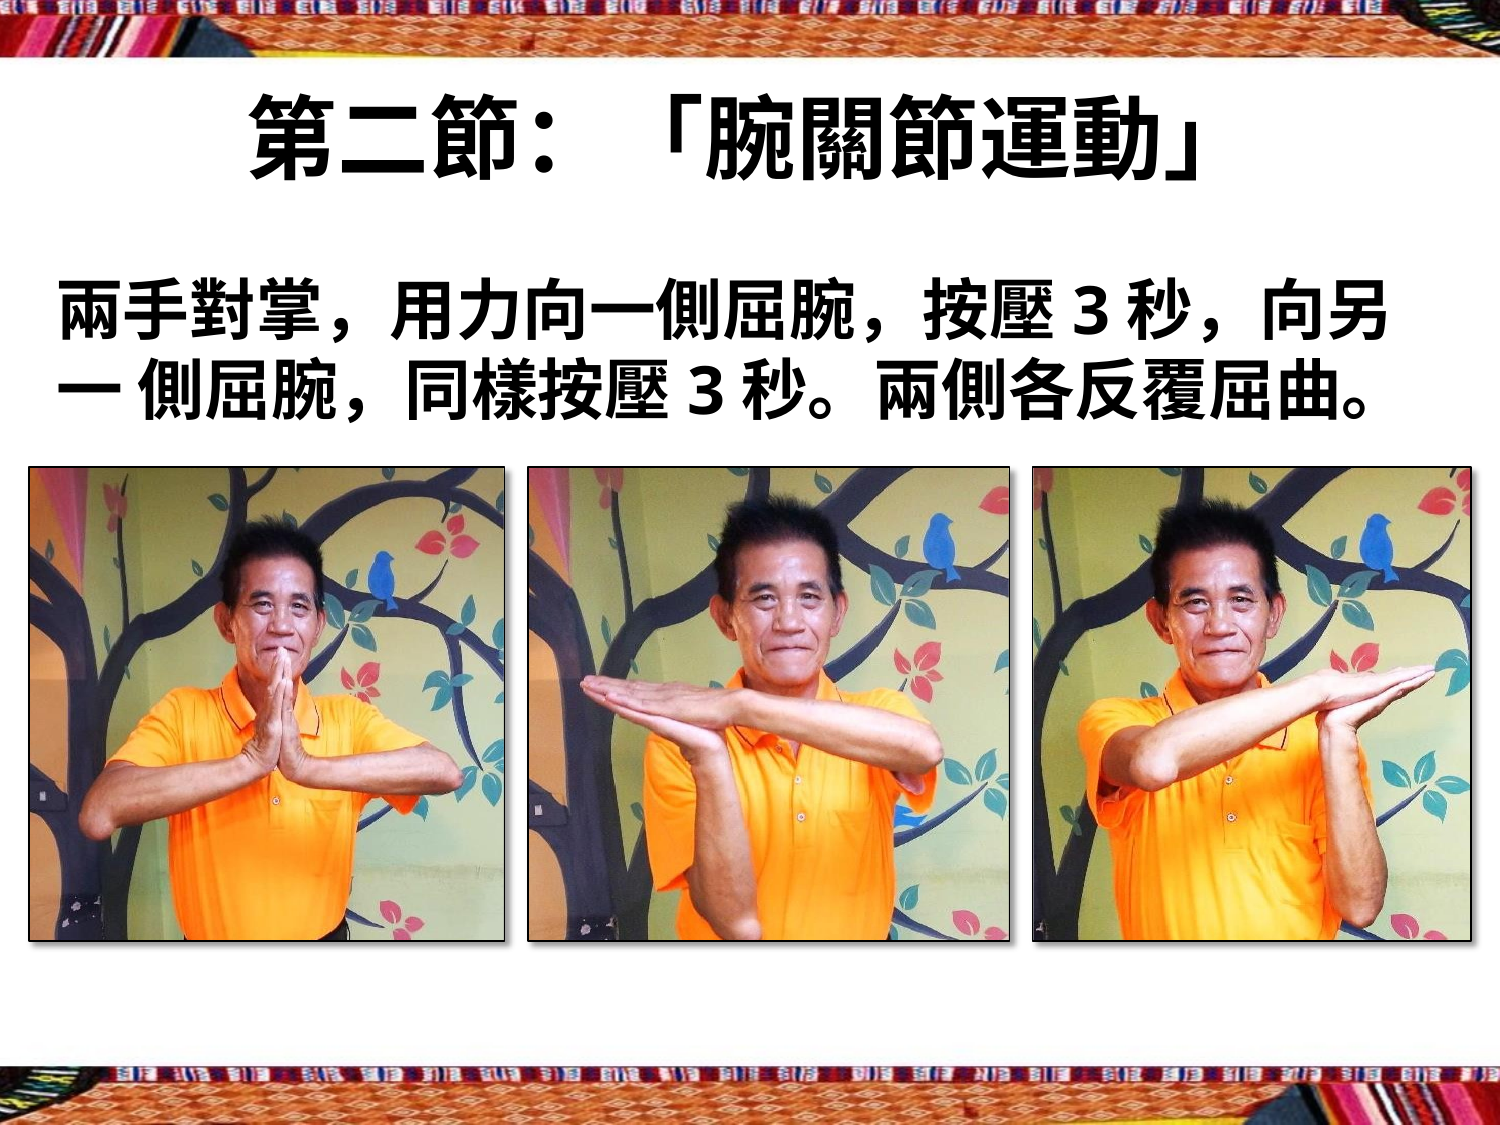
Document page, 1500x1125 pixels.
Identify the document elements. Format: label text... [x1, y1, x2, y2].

picture [0, 0, 1500, 1125]
text_box [527, 467, 1010, 942]
text_box [28, 467, 505, 942]
text_box [1027, 462, 1485, 955]
text_box 第二節：「腕關節運動」 [243, 79, 1257, 192]
text_box 兩手對掌，用力向一側屈腕，按壓3秒，向另一 側屈腕，同樣按壓3秒。兩側各反覆屈曲。 [54, 265, 1432, 428]
text_box [23, 462, 519, 955]
text_box [1032, 467, 1472, 942]
text_box [522, 462, 1024, 955]
